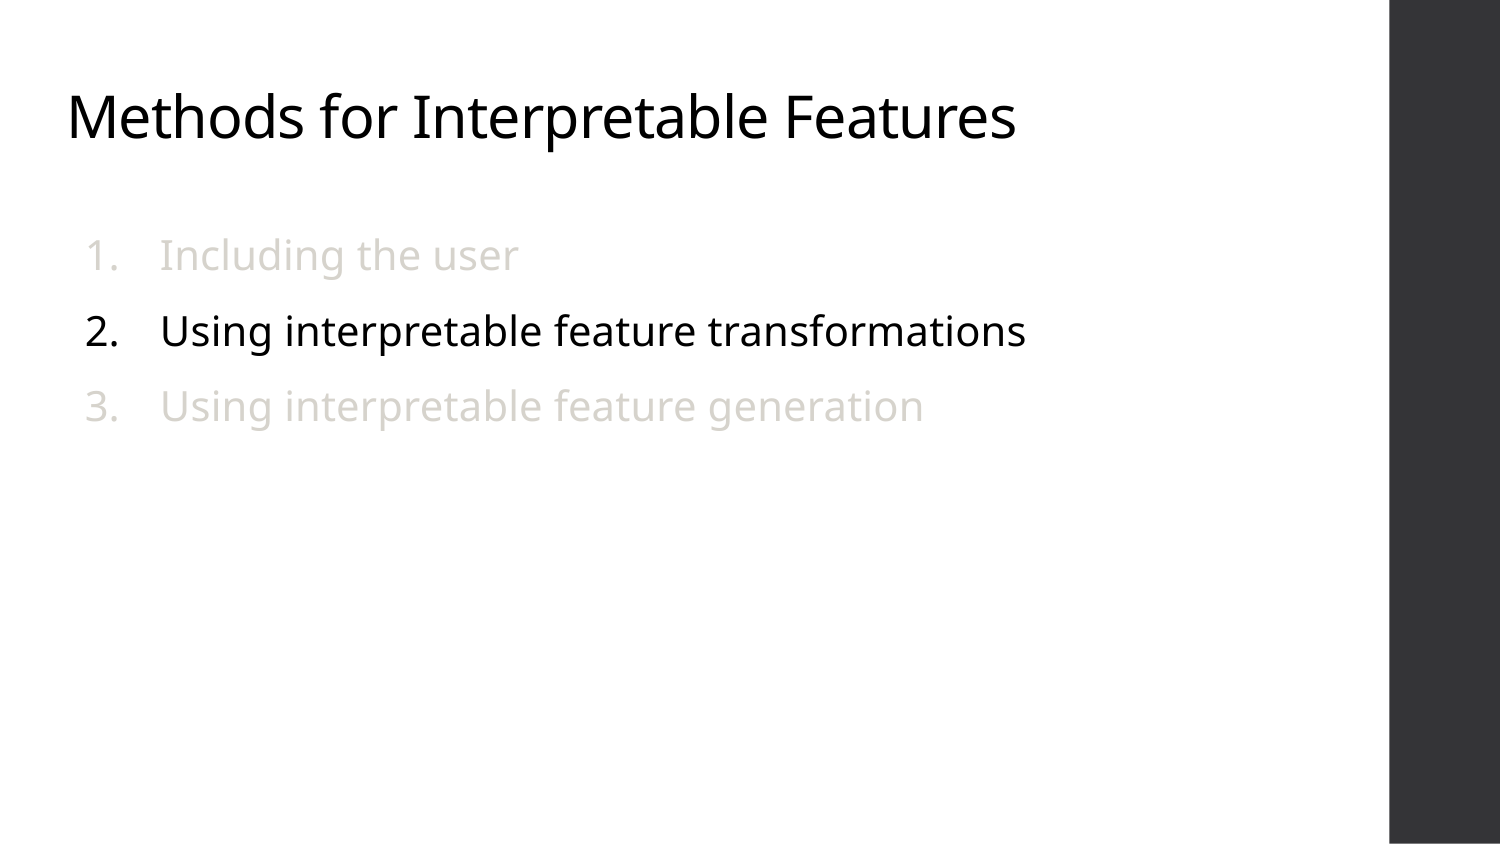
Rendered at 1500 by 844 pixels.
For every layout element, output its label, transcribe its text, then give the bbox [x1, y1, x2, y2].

title Methods for Interpretable Features [51, 72, 1449, 167]
list Including the user Using interpretable feature transformations Using interpretable feature generation [51, 189, 1449, 750]
